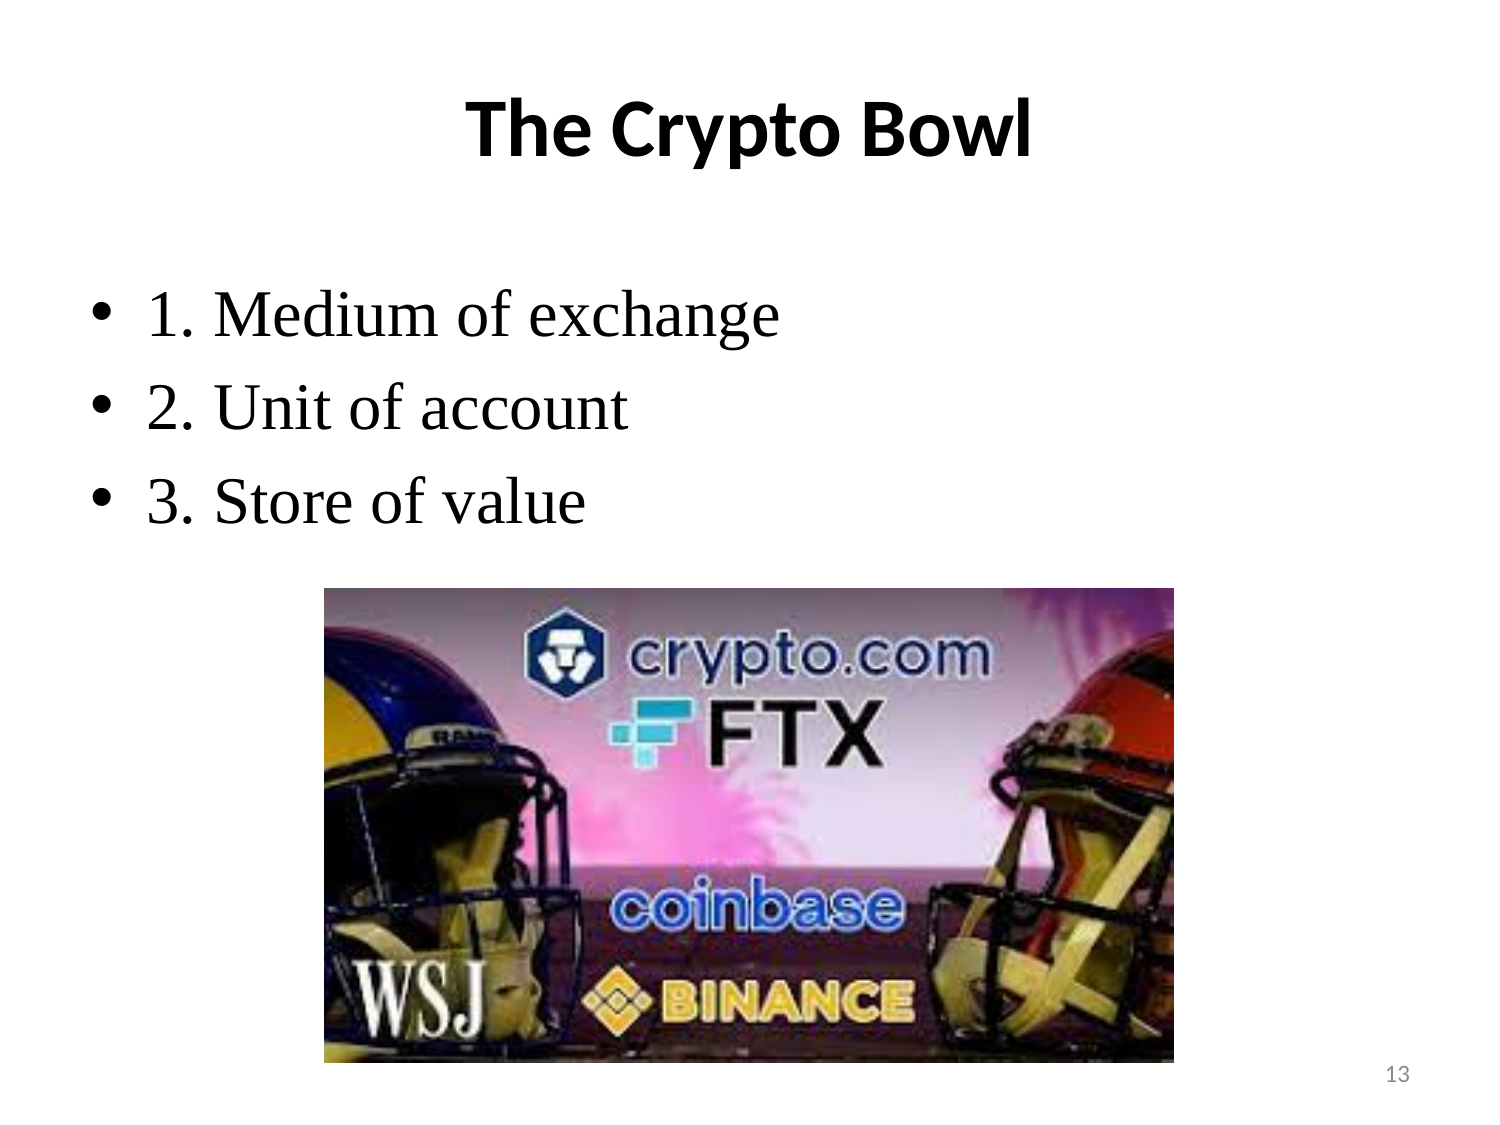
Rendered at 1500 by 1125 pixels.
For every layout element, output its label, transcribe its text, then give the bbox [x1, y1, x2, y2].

title The Crypto Bowl [75, 45, 1425, 203]
slide_number 13 [1074, 1042, 1425, 1103]
list 1. Medium of exchange 2. Unit of account 3. Store of value [75, 262, 1425, 1005]
picture [324, 587, 1174, 1064]
